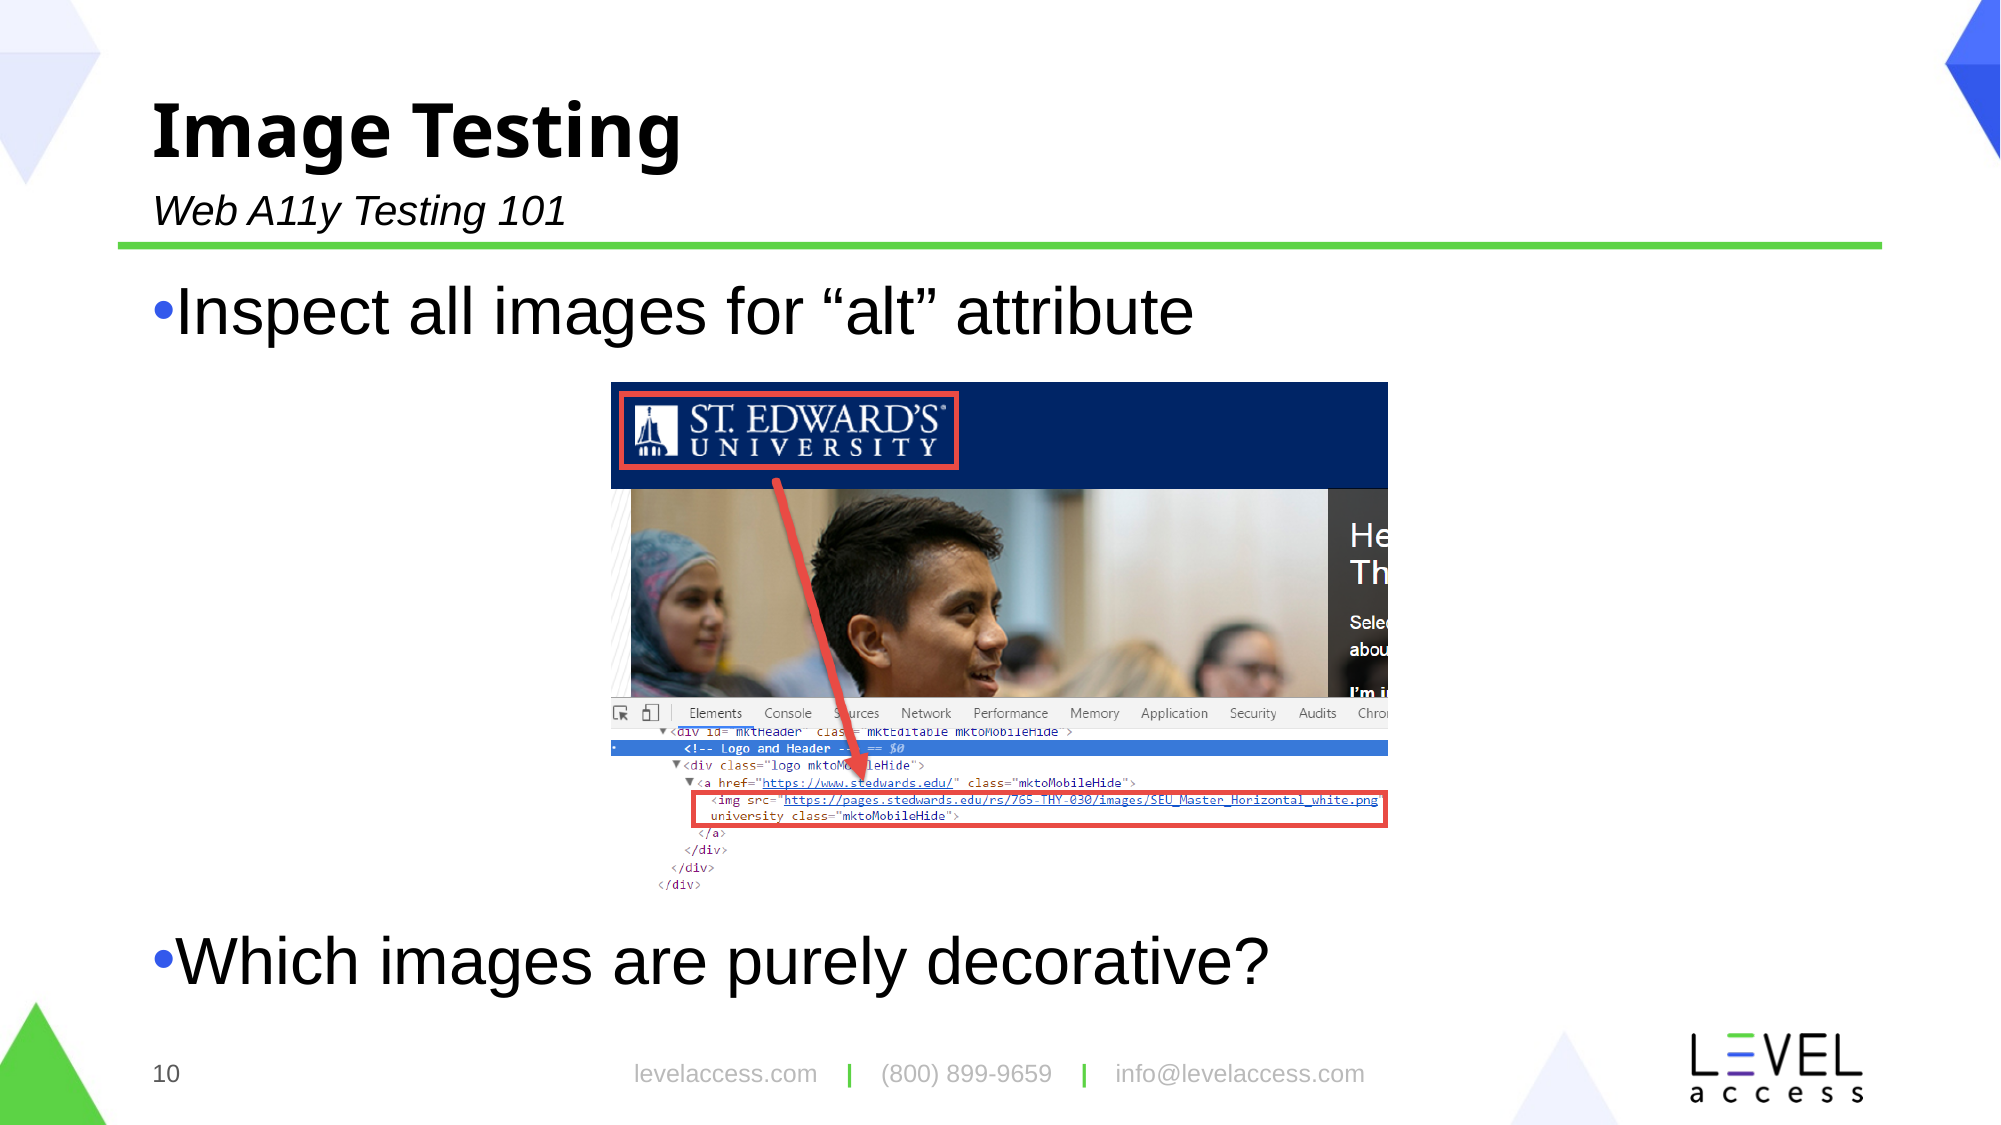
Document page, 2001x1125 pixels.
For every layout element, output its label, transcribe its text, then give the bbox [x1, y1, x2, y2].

slide_number 10 [137, 1042, 588, 1103]
picture [0, 0, 2001, 1125]
subtitle Web A11y Testing 101 [137, 181, 1863, 243]
footer levelaccess.com | (800) 899-9659 | info@levelaccess.com [613, 1042, 1386, 1103]
title Image Testing [137, 77, 1863, 181]
list Inspect all images for “alt” attribute Which images are purely decorative? [137, 269, 1863, 1014]
